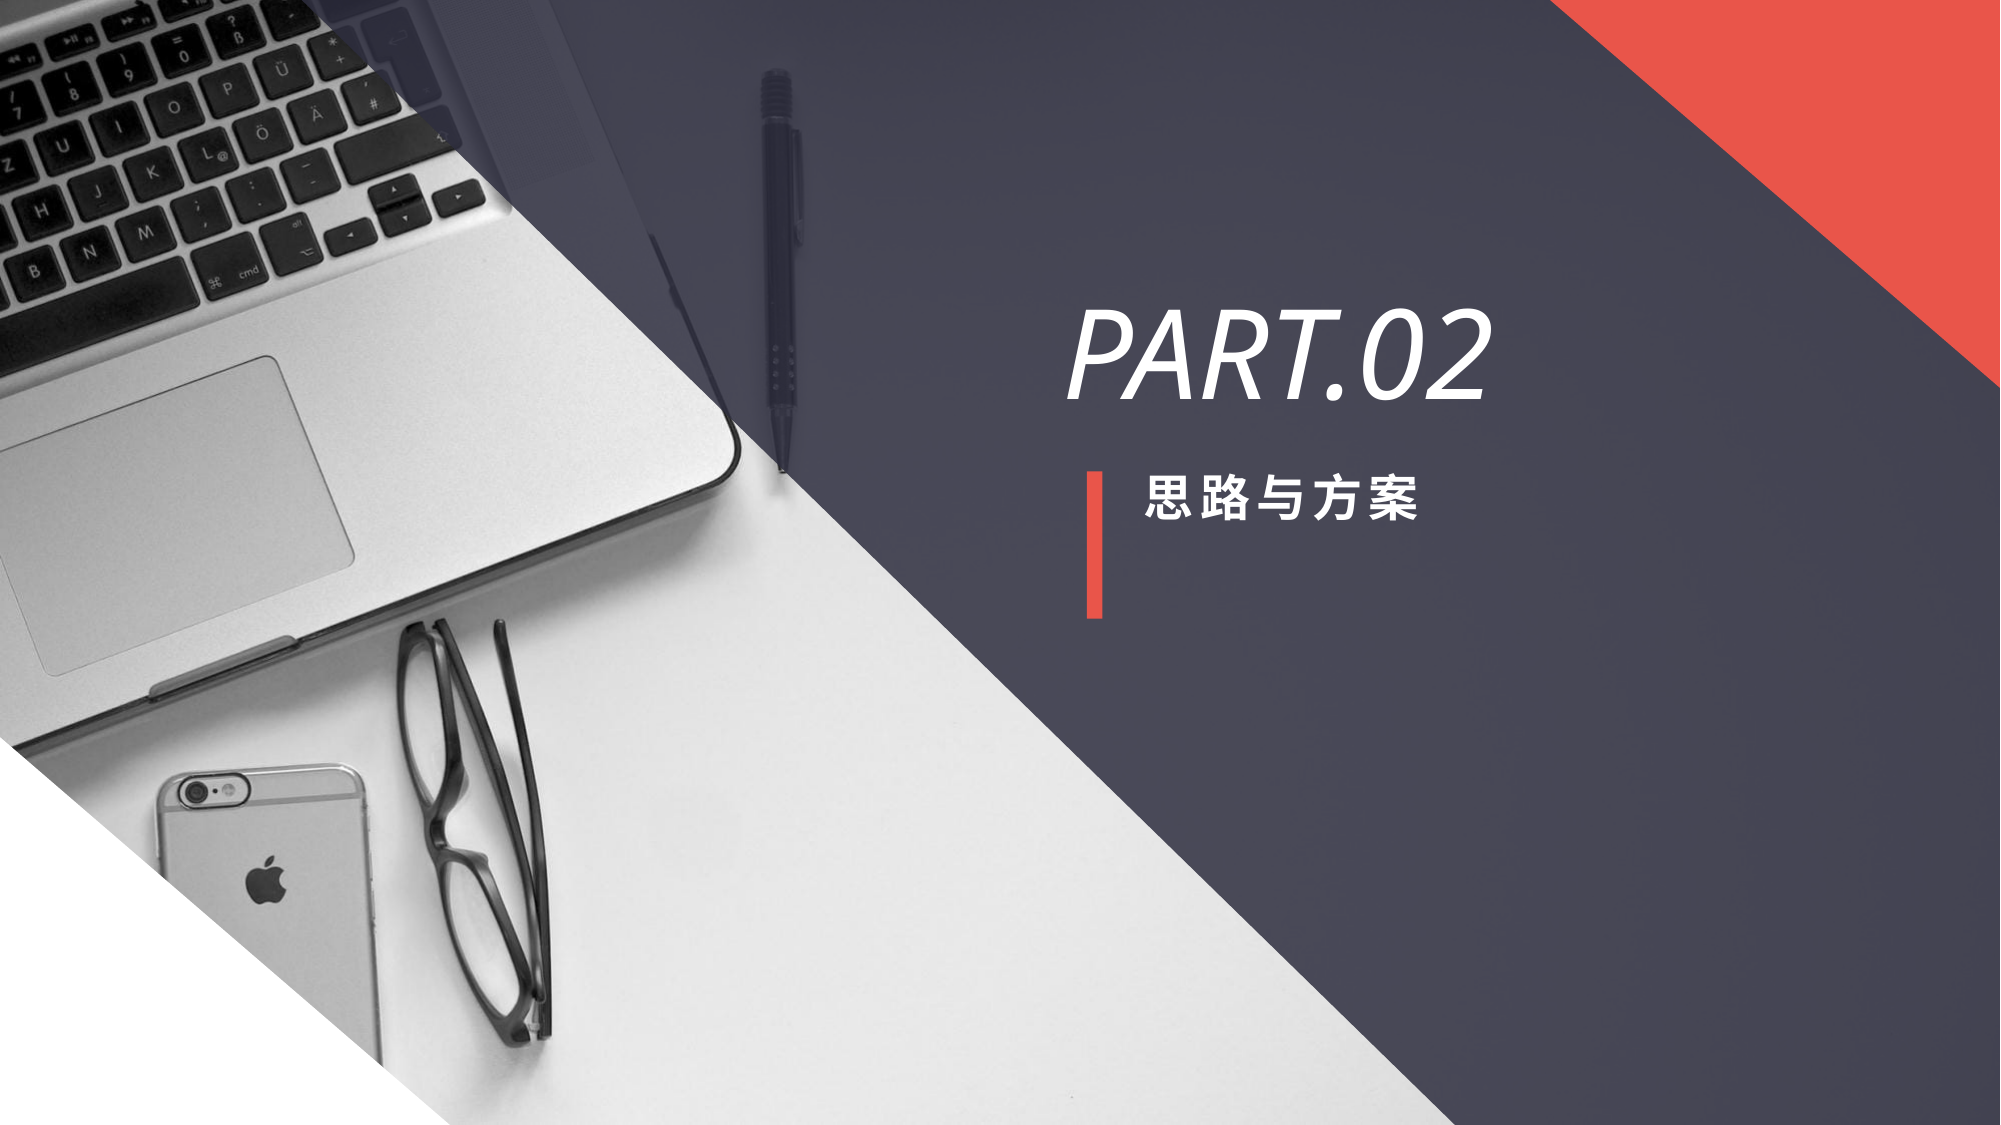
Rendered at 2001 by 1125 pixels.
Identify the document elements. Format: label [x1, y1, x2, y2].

picture [0, 0, 2000, 1125]
text_box [1086, 458, 1508, 619]
